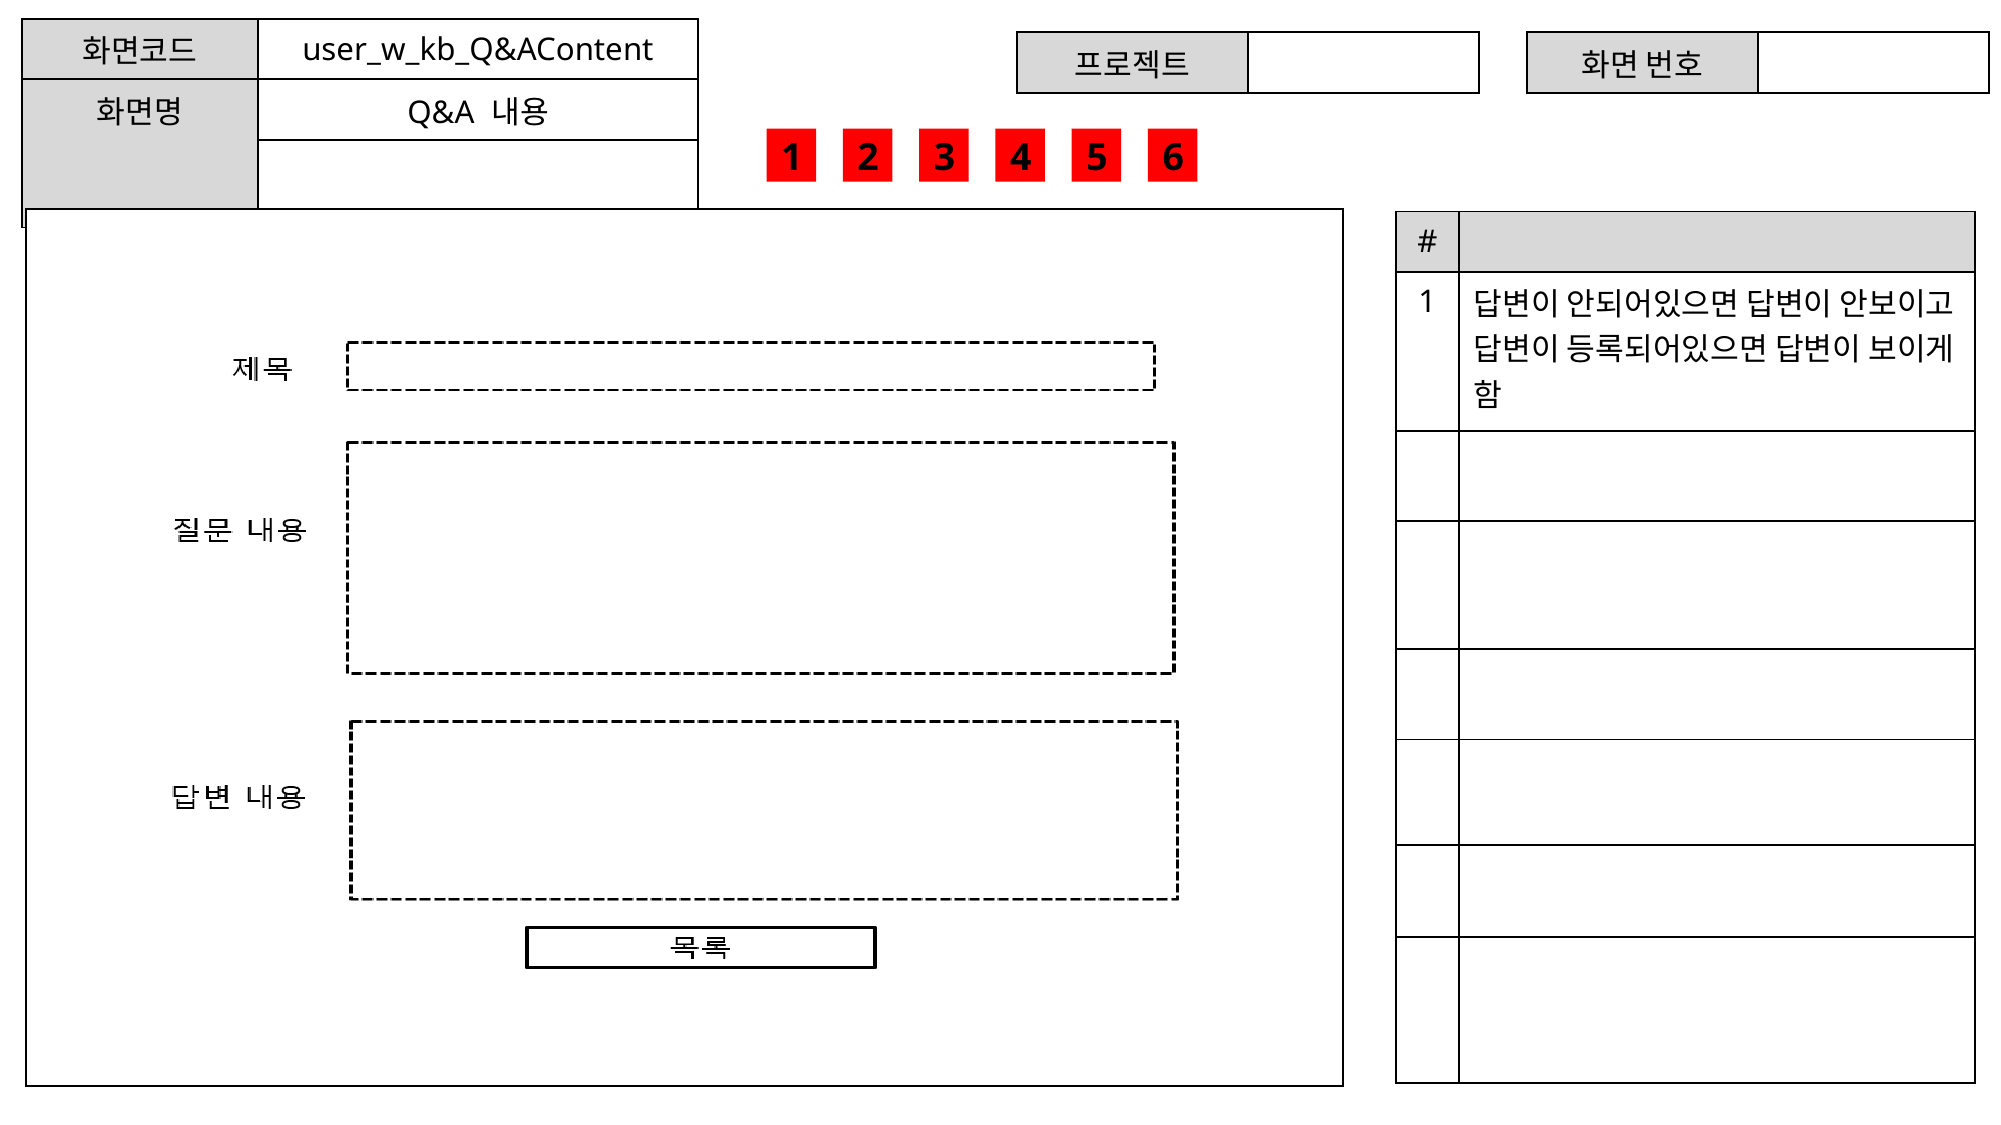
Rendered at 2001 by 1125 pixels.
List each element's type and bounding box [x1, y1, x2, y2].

table_header [1397, 212, 1458, 271]
text_box [919, 128, 969, 182]
table_cell [1397, 740, 1458, 844]
text_box [1147, 128, 1198, 182]
text_box [1071, 128, 1122, 182]
table_cell [1460, 938, 1974, 1082]
table_cell [1397, 846, 1458, 936]
text_box [842, 128, 893, 182]
table_cell [1460, 432, 1974, 520]
table_cell [1397, 432, 1458, 520]
table_header [1018, 33, 1247, 92]
picture [137, 305, 1224, 987]
table_cell [1460, 740, 1974, 844]
table_cell [1397, 522, 1458, 648]
table_cell [1397, 650, 1458, 739]
text_box [25, 208, 1344, 1087]
table_header [1460, 212, 1974, 271]
table_cell [23, 80, 257, 227]
table_header [259, 20, 697, 78]
table_cell [1397, 938, 1458, 1082]
table_cell [1460, 273, 1974, 430]
table_cell [1460, 846, 1974, 936]
table_cell [259, 141, 697, 208]
table_cell [1397, 273, 1458, 430]
table_header [1249, 33, 1478, 92]
table_header [1759, 33, 1988, 92]
table_cell [1460, 650, 1974, 739]
table_header [23, 20, 257, 78]
table_header [1528, 33, 1757, 92]
table_cell [259, 80, 697, 139]
text_box [995, 128, 1045, 182]
text_box [766, 128, 817, 182]
table_cell [1460, 522, 1974, 648]
